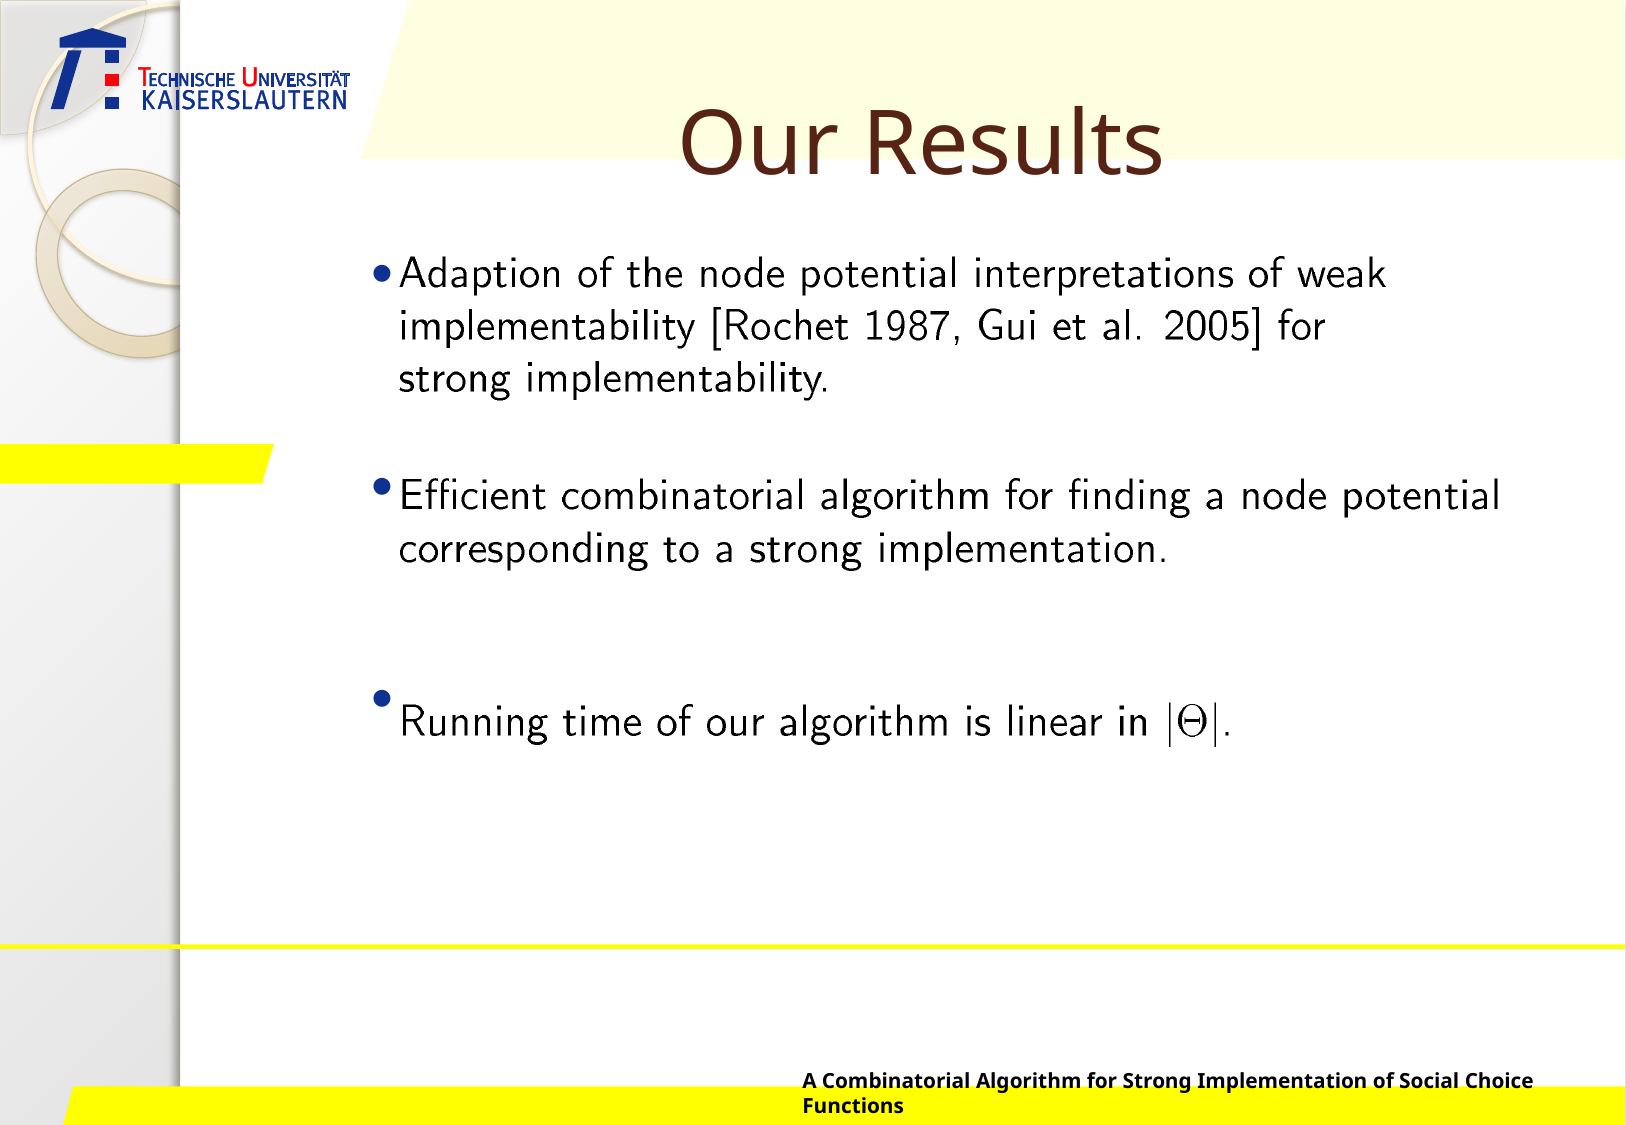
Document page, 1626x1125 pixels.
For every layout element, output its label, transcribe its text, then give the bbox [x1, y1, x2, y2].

picture [399, 475, 1500, 572]
text_box [356, 240, 1591, 731]
footer A Combinatorial Algorithm for Strong Implementation of Social Choice Functions [787, 1046, 1625, 1125]
picture [399, 253, 1390, 402]
picture [399, 701, 1229, 750]
title Our Results [255, 45, 1588, 233]
